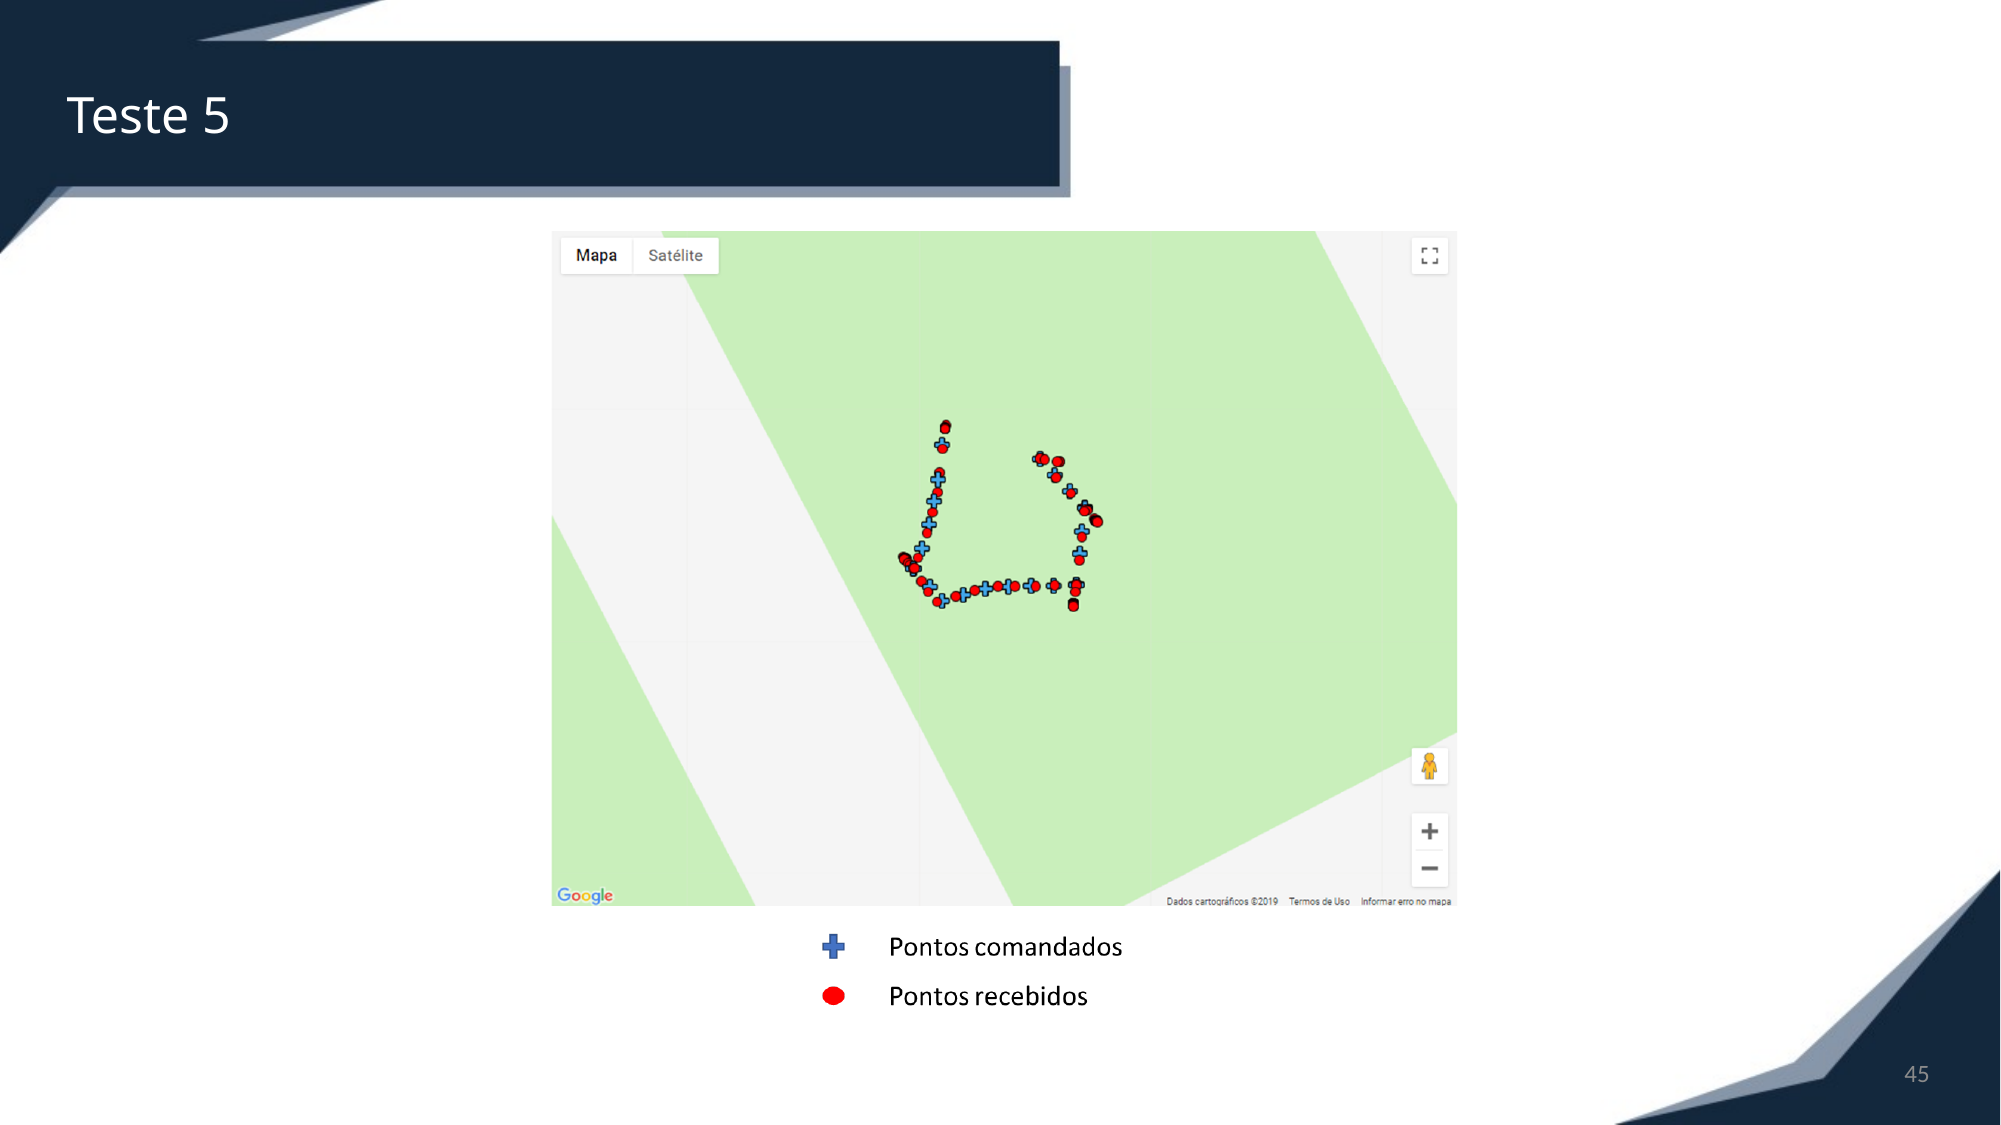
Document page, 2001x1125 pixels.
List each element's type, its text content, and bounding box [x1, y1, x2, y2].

slide_number 45 [1478, 1042, 1945, 1103]
text_box Teste 5 [19, 42, 1059, 185]
picture [0, 0, 2001, 1125]
